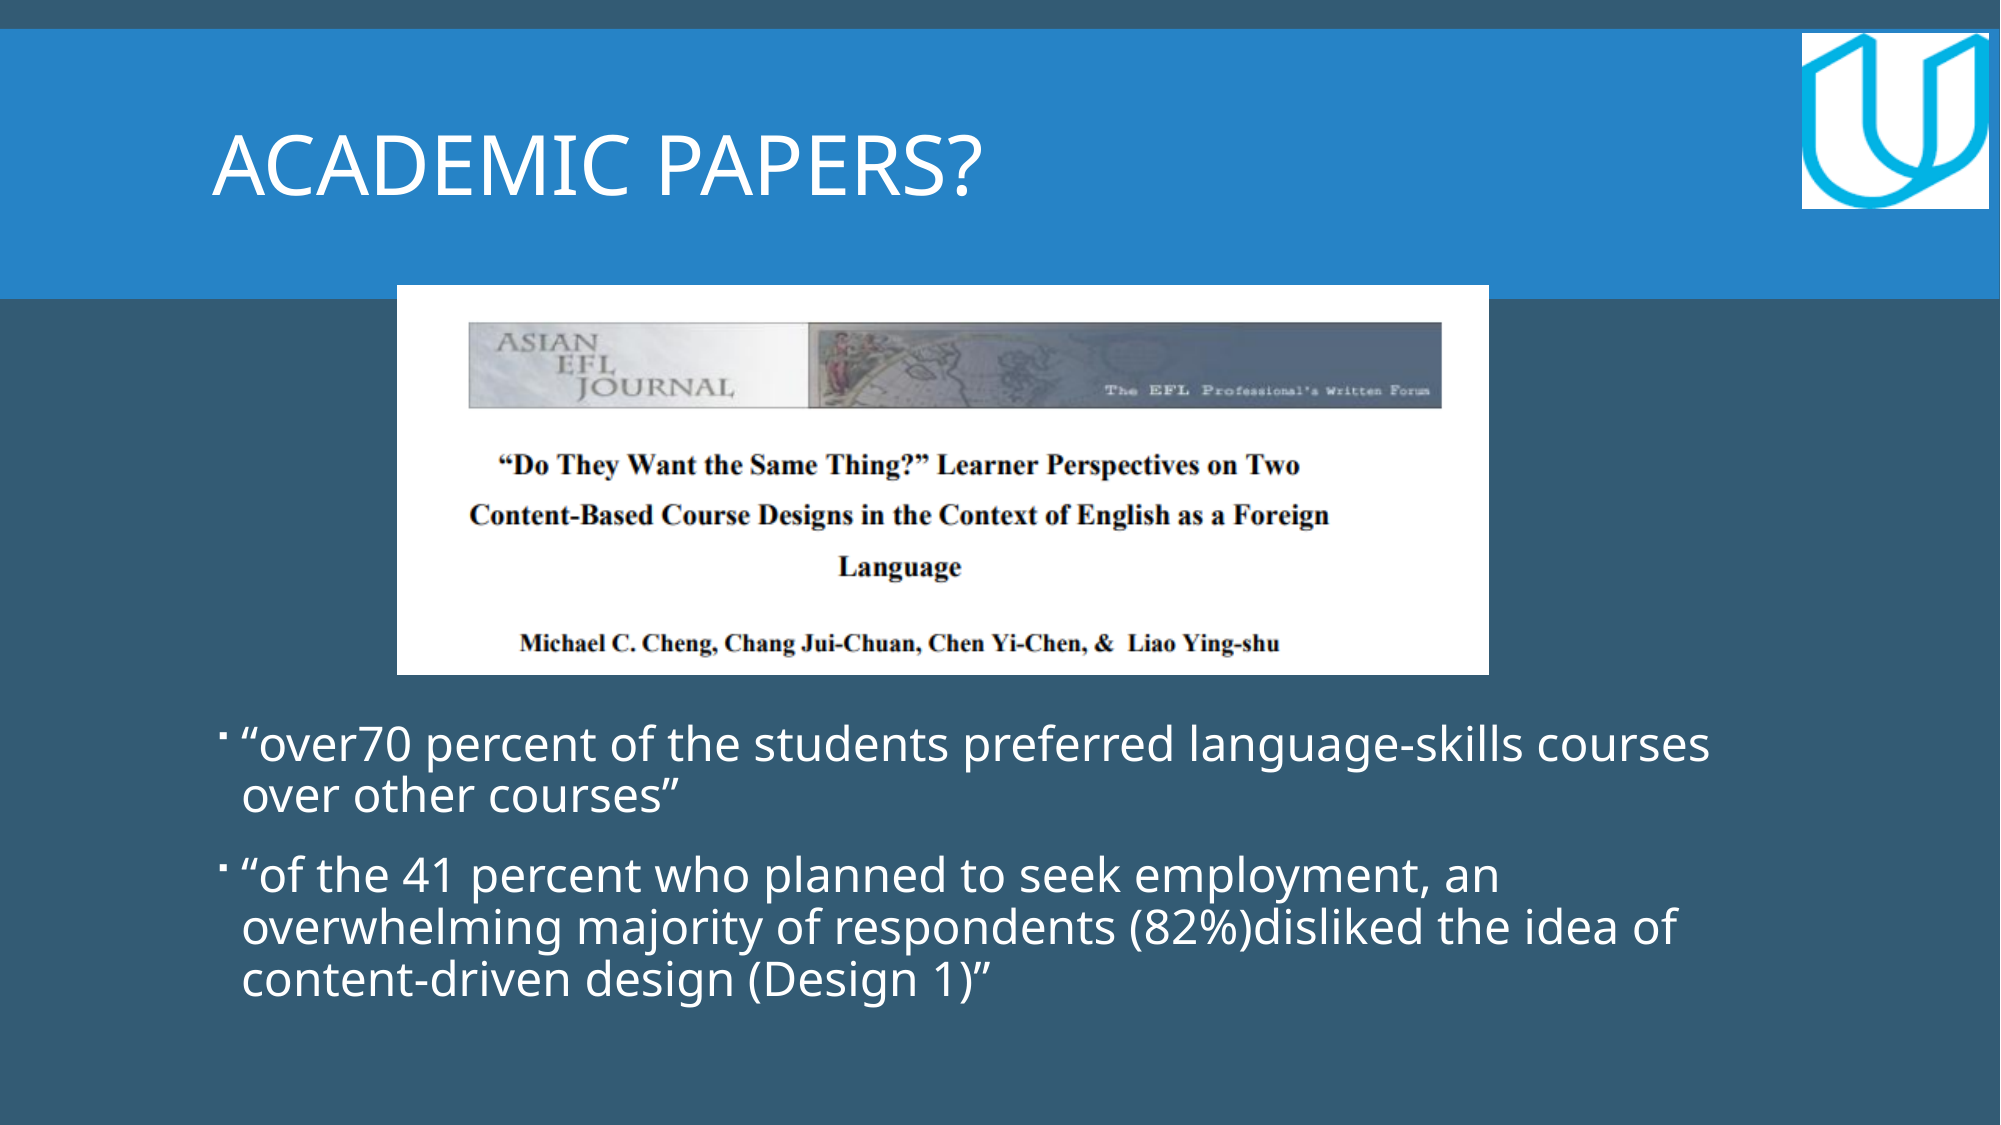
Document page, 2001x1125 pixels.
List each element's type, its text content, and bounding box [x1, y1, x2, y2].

title Academic papers? [197, 46, 1803, 295]
picture [1803, 159, 1866, 209]
picture [1876, 124, 1989, 209]
list “over70 percent of the students preferred language-skills courses over other courses” “of the 41 percent who planned to seek employment, an overwhelming majority of respondents (82%)disliked the idea of content-driven design (Design 1)” [197, 329, 1803, 1020]
picture [1933, 47, 1974, 167]
picture [1816, 47, 1912, 197]
picture [1802, 33, 1989, 167]
picture [397, 285, 1489, 676]
